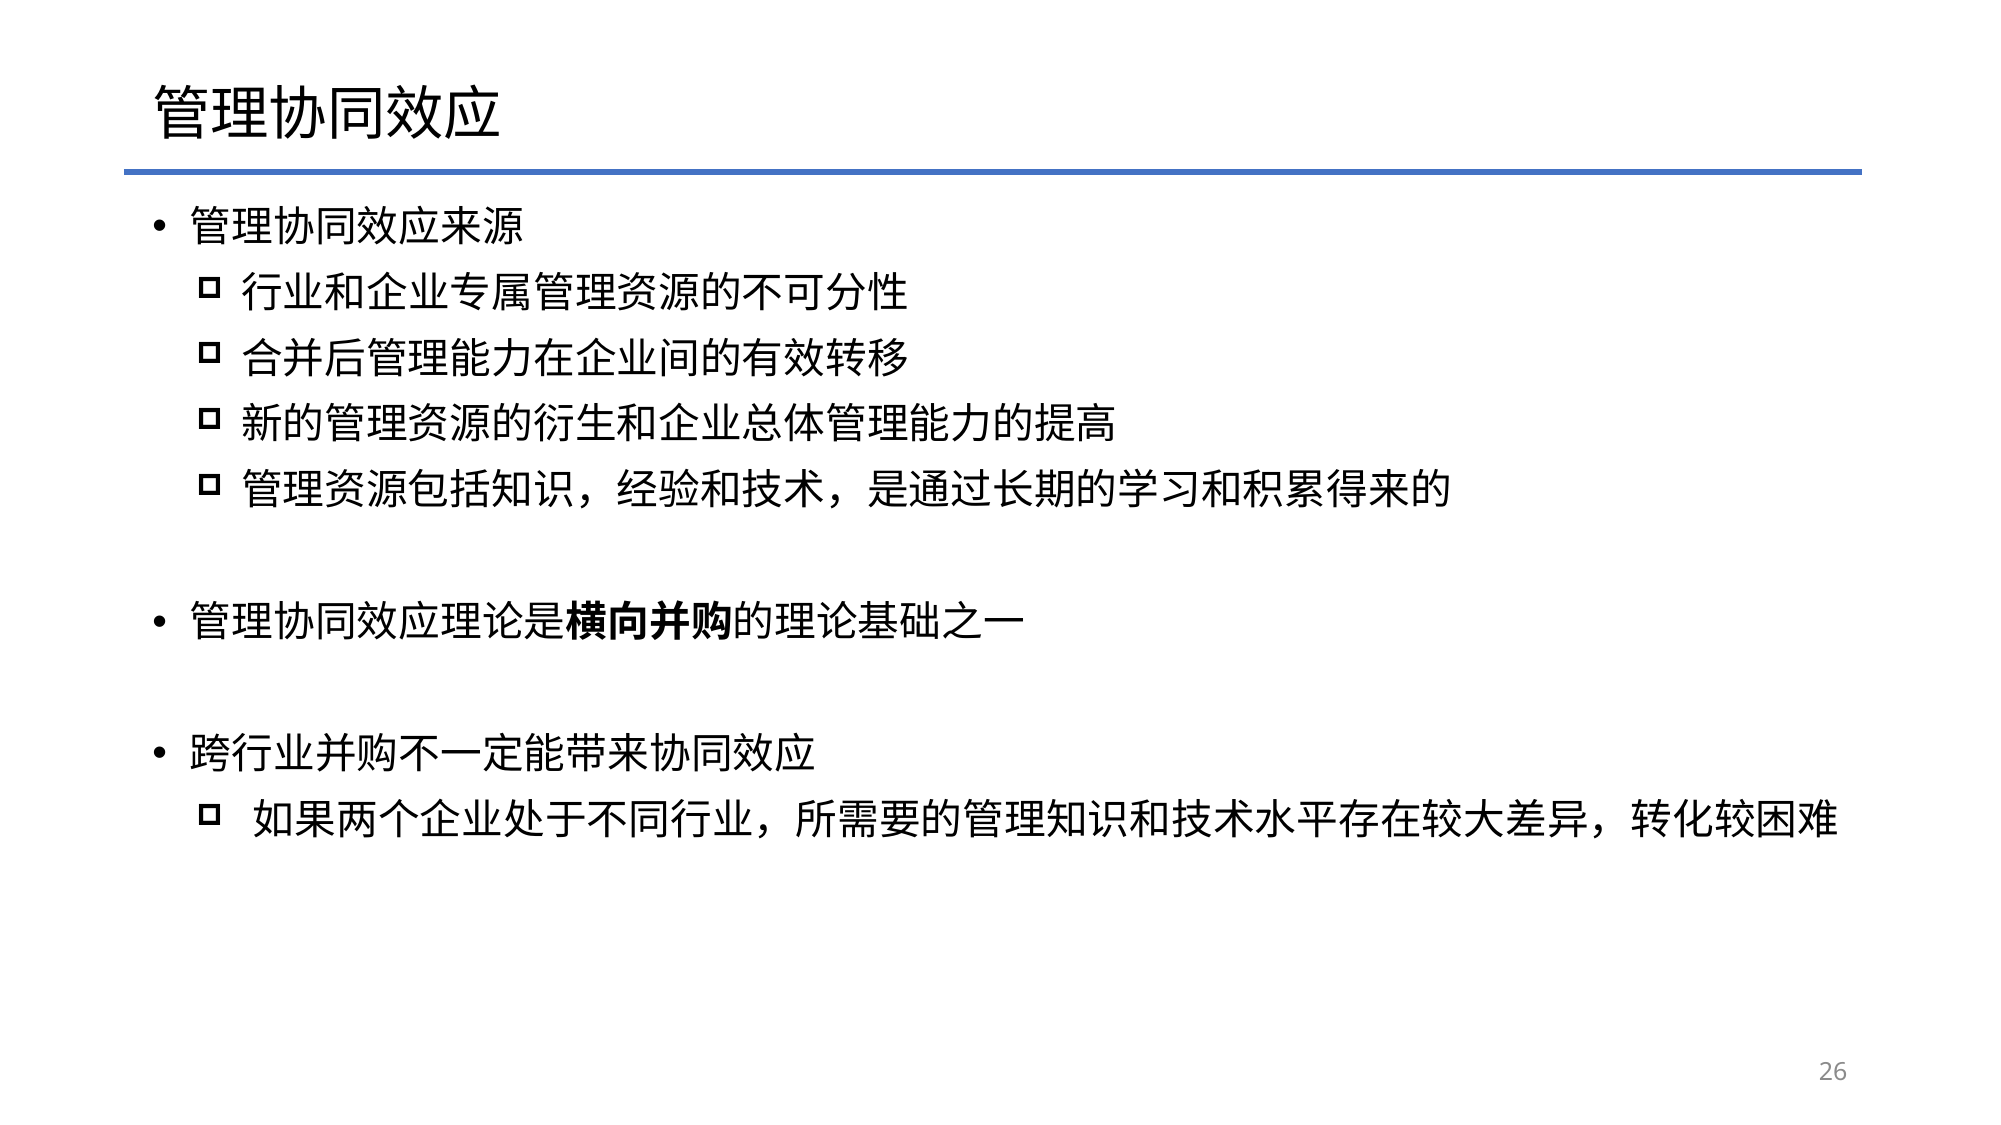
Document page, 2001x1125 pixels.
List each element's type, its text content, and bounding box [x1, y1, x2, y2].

slide_number 26 [1412, 1042, 1863, 1103]
list 管理协同效应来源 行业和企业专属管理资源的不可分性 合并后管理能力在企业间的有效转移 新的管理资源的衍生和企业总体管理能力的提高 管理资源包括知识，经验和技术，是通过长期的学习和积累得来的 管理协同效应理论是横向并购的理论基础之一 跨行业并购不一定能带来协同效应 如果两个企业处于不同行业，所需要的管理知识和技术水平存在较大差异，转化较困难 [137, 197, 1863, 1014]
title 管理协同效应 [137, 59, 1863, 172]
